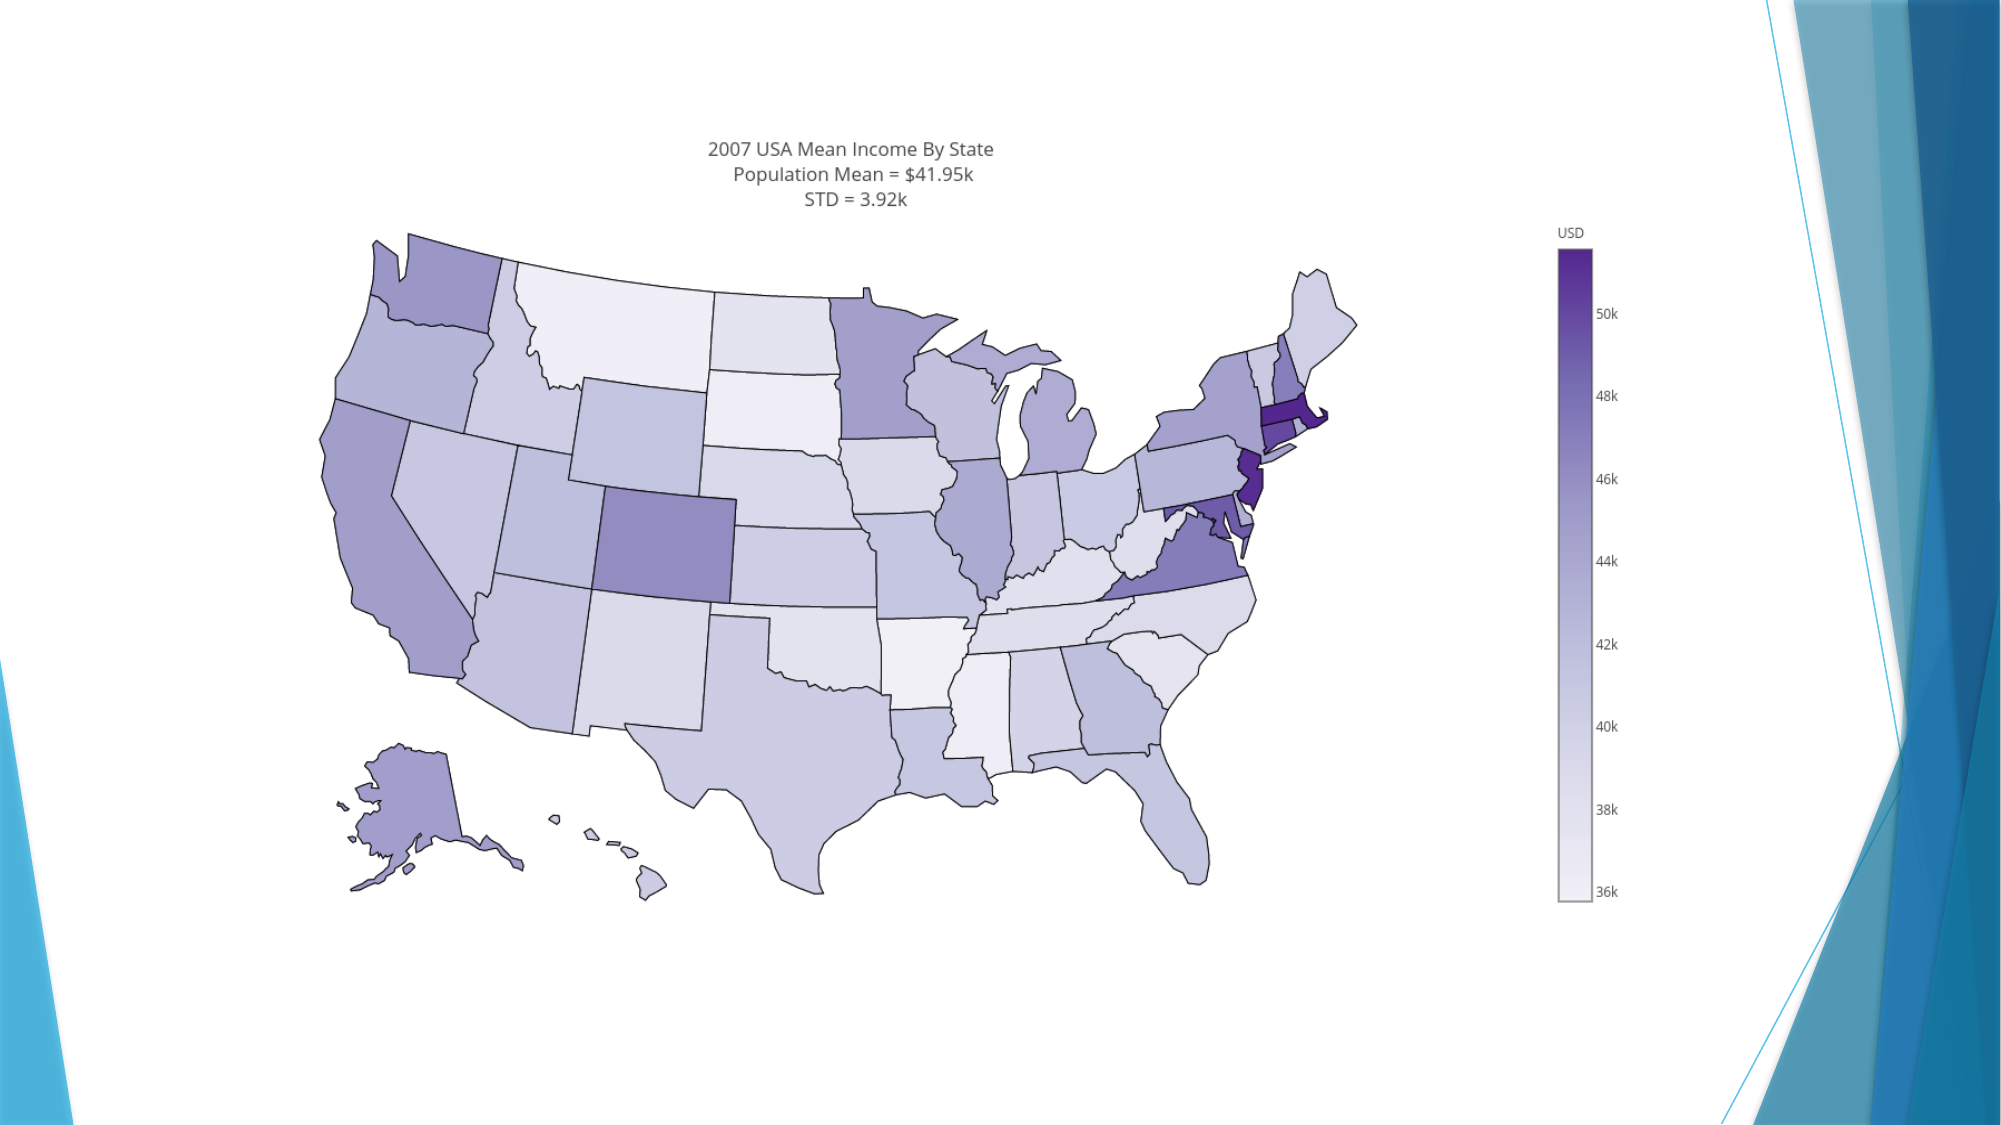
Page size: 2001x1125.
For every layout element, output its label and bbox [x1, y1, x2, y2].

picture [66, 99, 1640, 1003]
